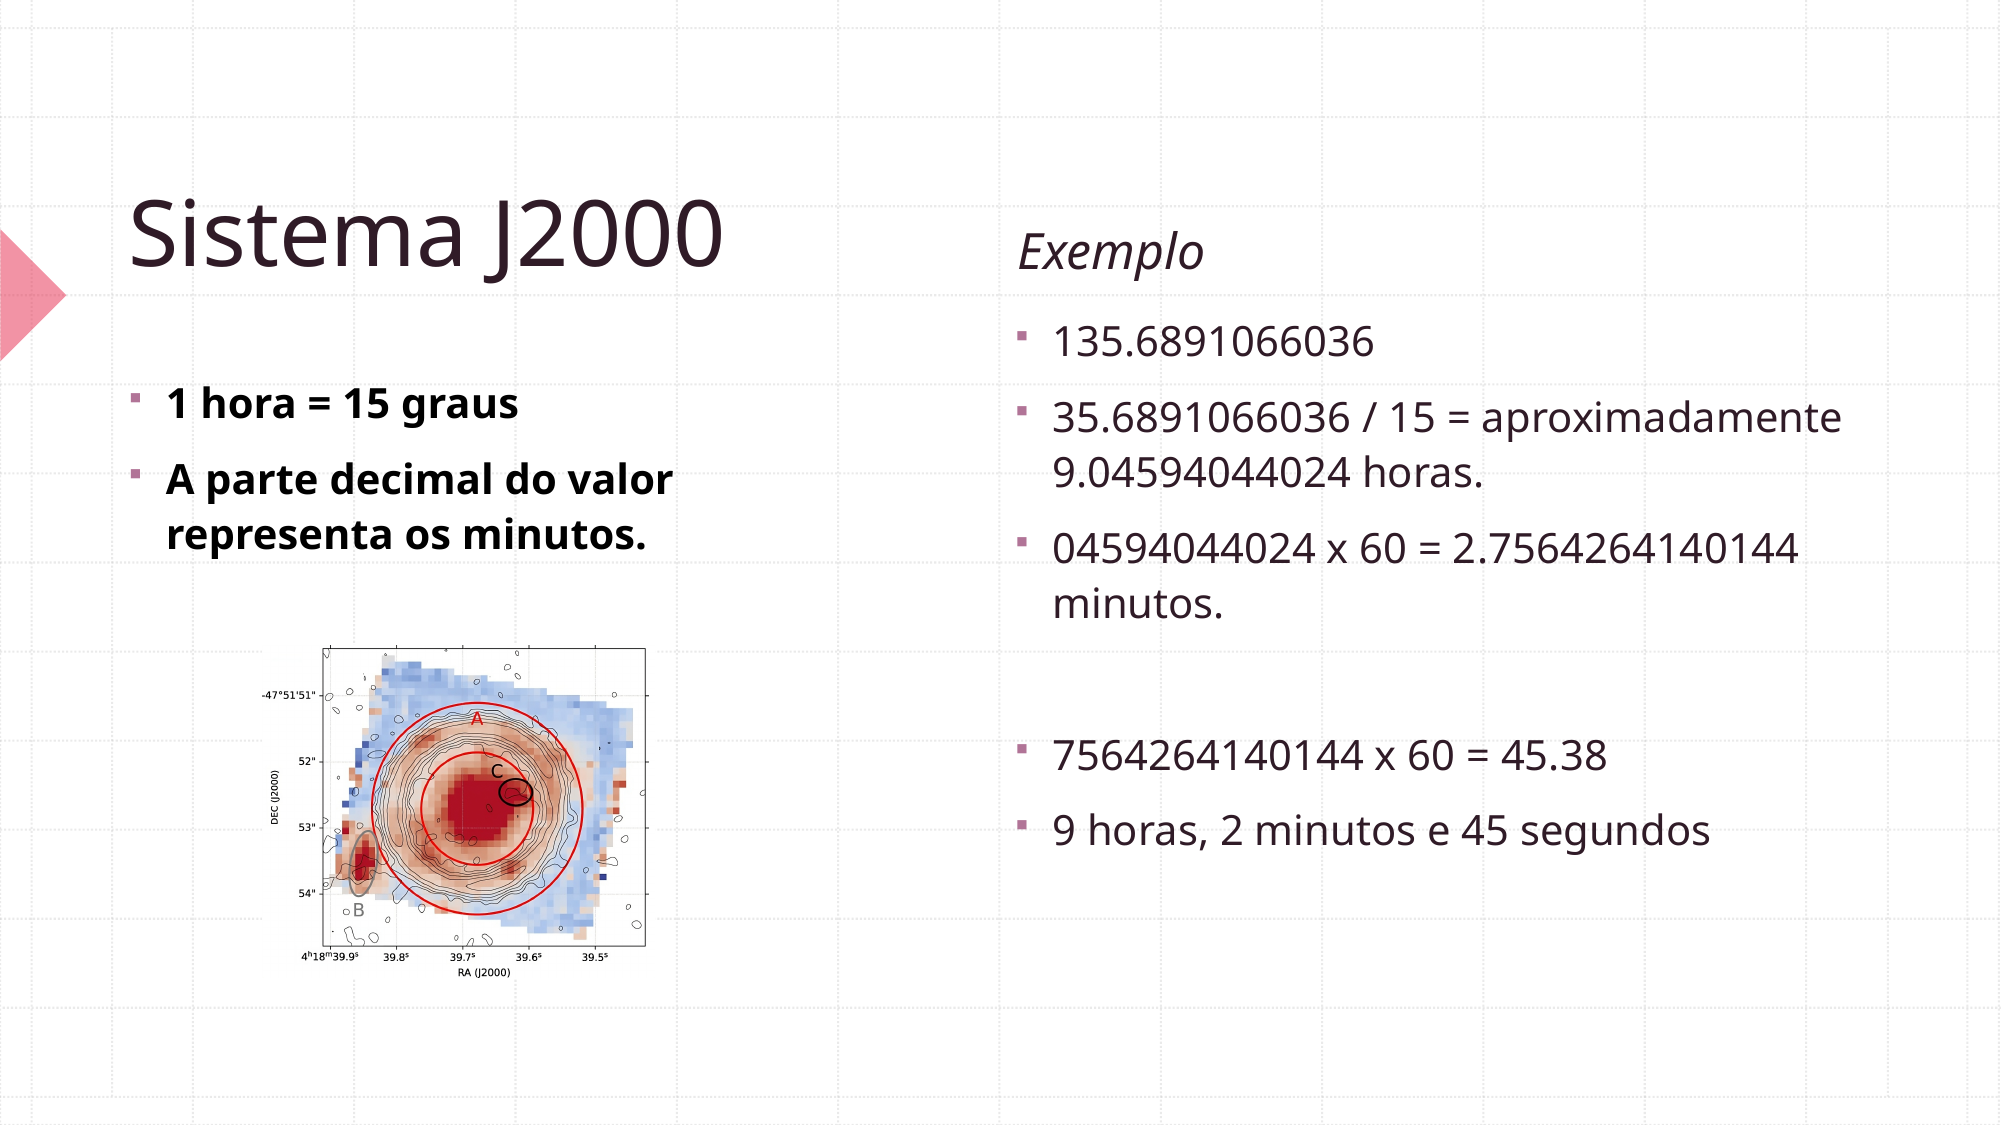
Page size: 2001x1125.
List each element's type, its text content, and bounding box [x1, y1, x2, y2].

title Sistema J2000 [113, 141, 1807, 293]
picture [261, 645, 655, 978]
list Exemplo [1002, 198, 1807, 288]
list 1 hora = 15 graus A parte decimal do valor representa os minutos. [113, 364, 928, 822]
list 135.6891066036 35.6891066036 / 15 = aproximadamente 9.04594044024 horas. 04594044024 x 60 = 2.7564264140144 minutos. 7564264140144 x 60 = 45.38 9 horas, 2 minutos e 45 segundos [999, 302, 1945, 884]
